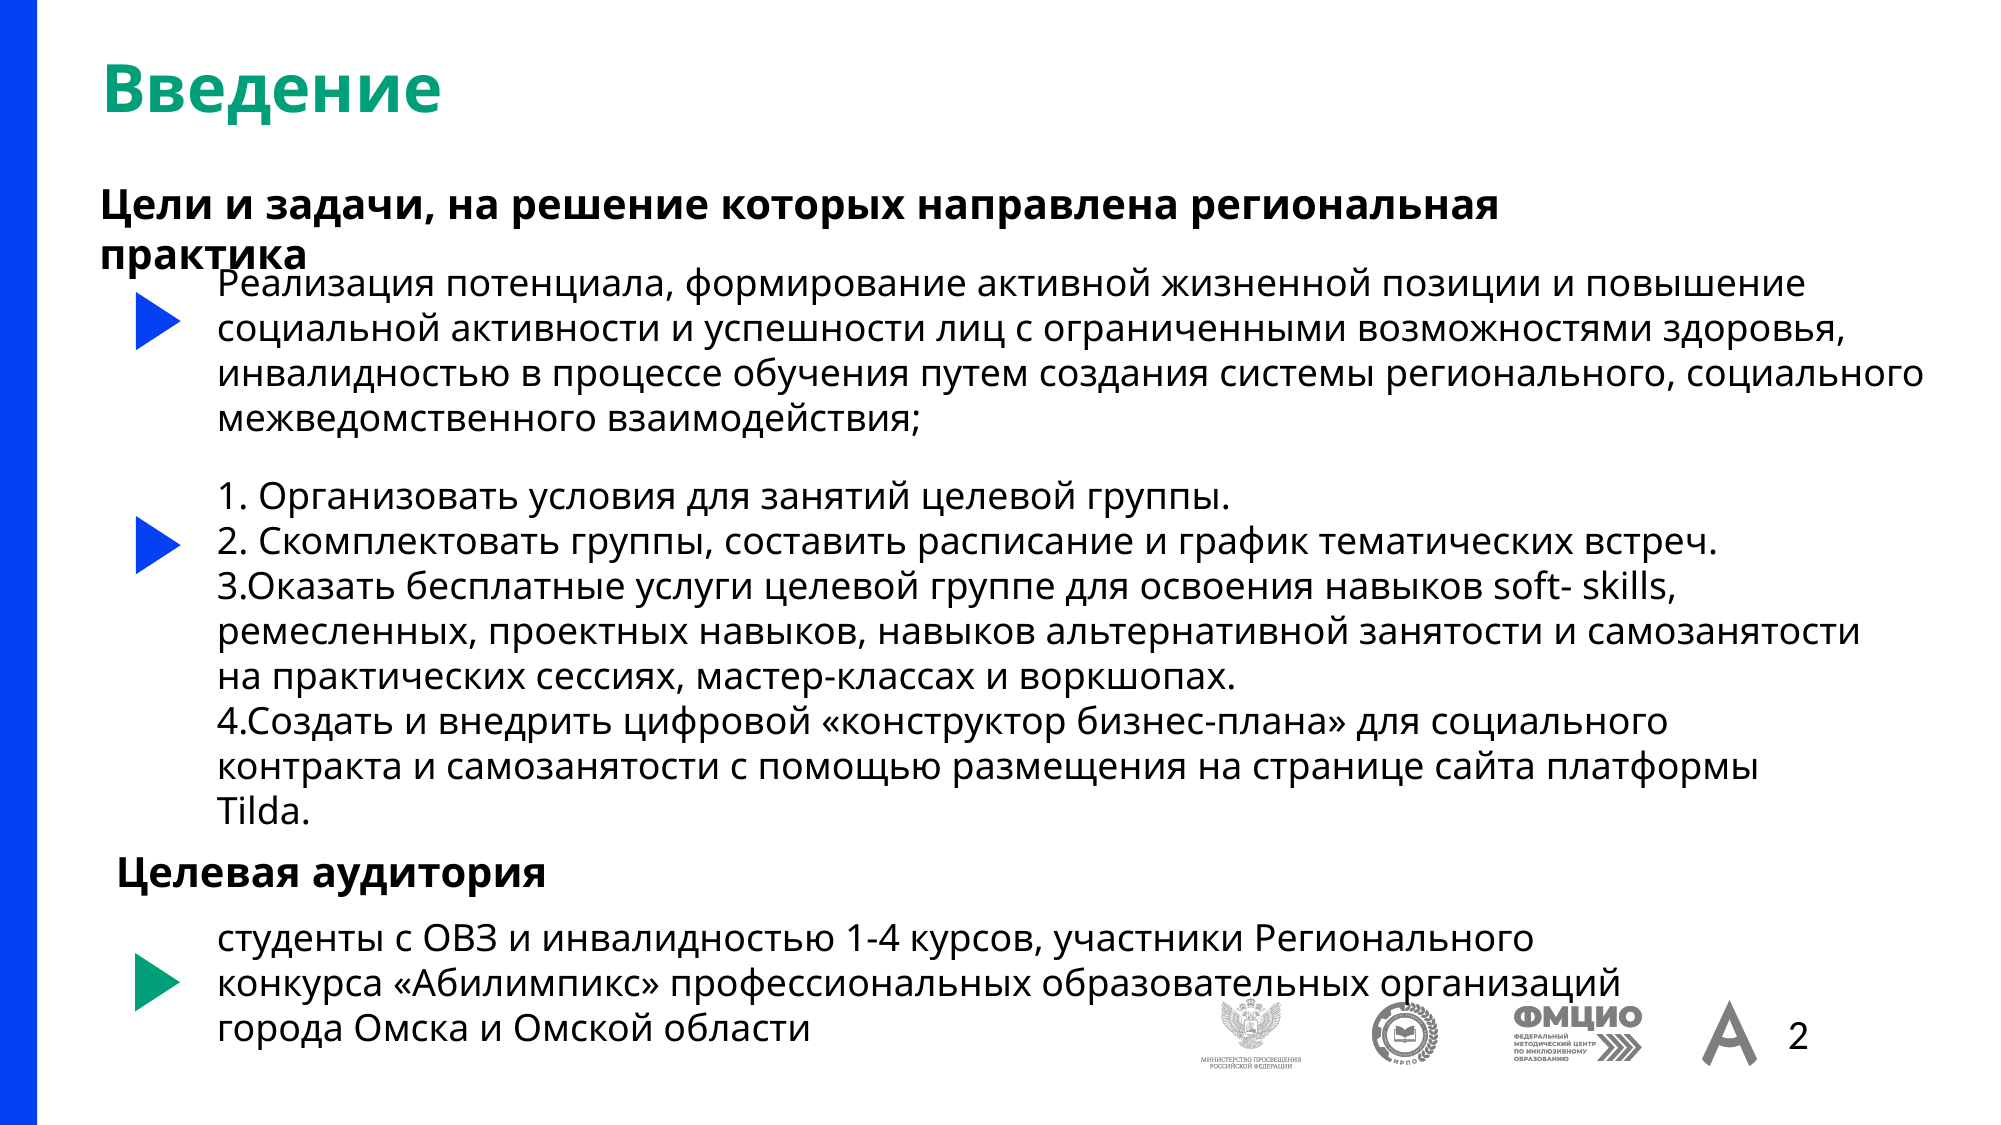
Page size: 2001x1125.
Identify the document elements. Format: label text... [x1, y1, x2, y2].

text_box [134, 951, 182, 1014]
text_box Реализация потенциала, формирование активной жизненной позиции и повышение социальной активности и успешности лиц с ограниченными возможностями здоровья, инвалидностью в процессе обучения путем создания системы регионального, социального межведомственного взаимодействия; [202, 251, 1964, 447]
text_box Целевая аудитория [100, 838, 1145, 904]
text_box студенты с ОВЗ и инвалидностью 1-4 курсов, участники Регионального конкурса «Абилимпикс» профессиональных образовательных организаций города Омска и Омской области [202, 906, 1723, 1057]
picture [1514, 1057, 1642, 1061]
text_box 1. Организовать условия для занятий целевой группы. 2. Скомплектовать группы, составить расписание и график тематических встреч. 3.Оказать бесплатные услуги целевой группе для освоения навыков soft- skills, ремесленных, проектных навыков, навыков альтернативной занятости и самозанятости на практических сессиях, мастер-классах и воркшопах. 4.Создать и внедрить цифровой «конструктор бизнес-плана» для социального контракта и самозанятости с помощью размещения на странице сайта платформы Tilda. [202, 464, 1879, 840]
title Введение [101, 59, 1891, 133]
text_box [0, 0, 38, 1125]
text_box [134, 290, 183, 353]
picture [1201, 1057, 1301, 1069]
picture [1372, 1057, 1438, 1065]
picture [1702, 1000, 1757, 1066]
text_box Цели и задачи, на решение которых направлена региональная практика [84, 170, 1705, 286]
text_box [134, 514, 183, 577]
